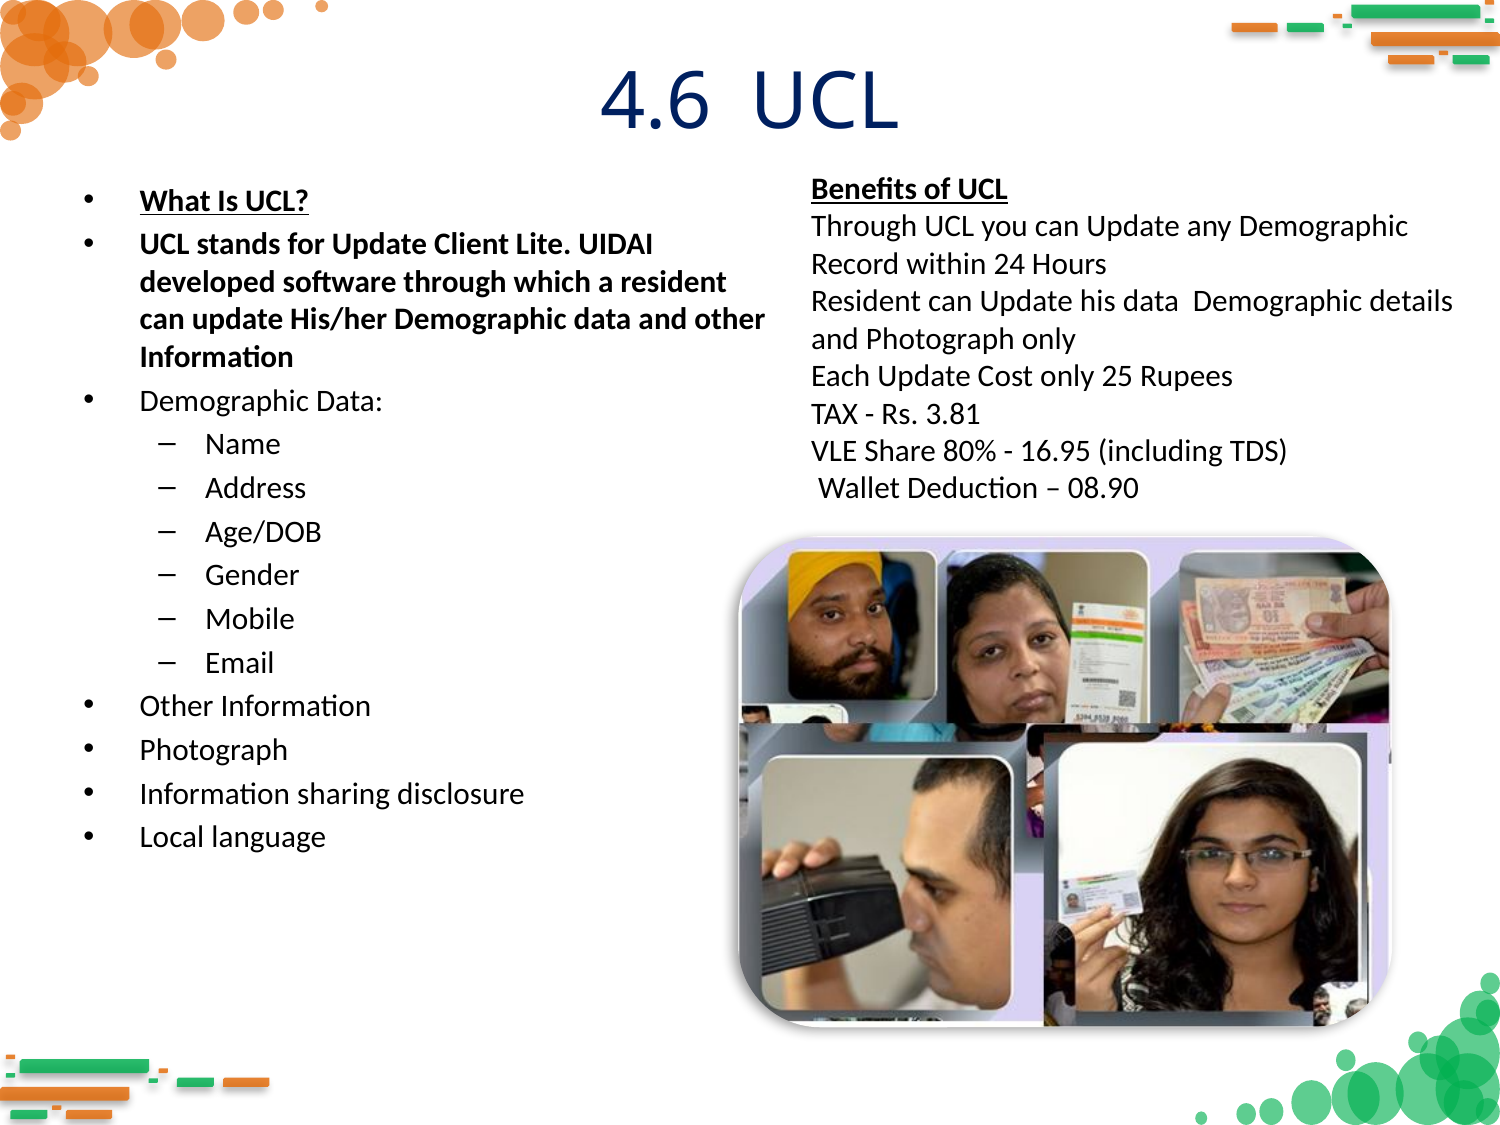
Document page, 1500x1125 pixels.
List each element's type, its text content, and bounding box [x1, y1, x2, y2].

picture [738, 535, 1393, 1028]
list What Is UCL? UCL stands for Update Client Lite. UIDAI developed software through which a resident can update His/her Demographic data and other Information Demographic Data: Name Address Age/DOB Gender Mobile Email Other Information Photograph Information sharing disclosure Local language [75, 175, 786, 919]
title 4.6 UCL [75, 45, 1425, 233]
text_box Benefits of UCL Through UCL you can Update any Demographic Record within 24 Hours Resident can Update his data Demographic details and Photograph only Each Update Cost only 25 Rupees TAX - Rs. 3.81 VLE Share 80% - 16.95 (including TDS) Wallet Deduction – 08.90 [802, 163, 1471, 585]
